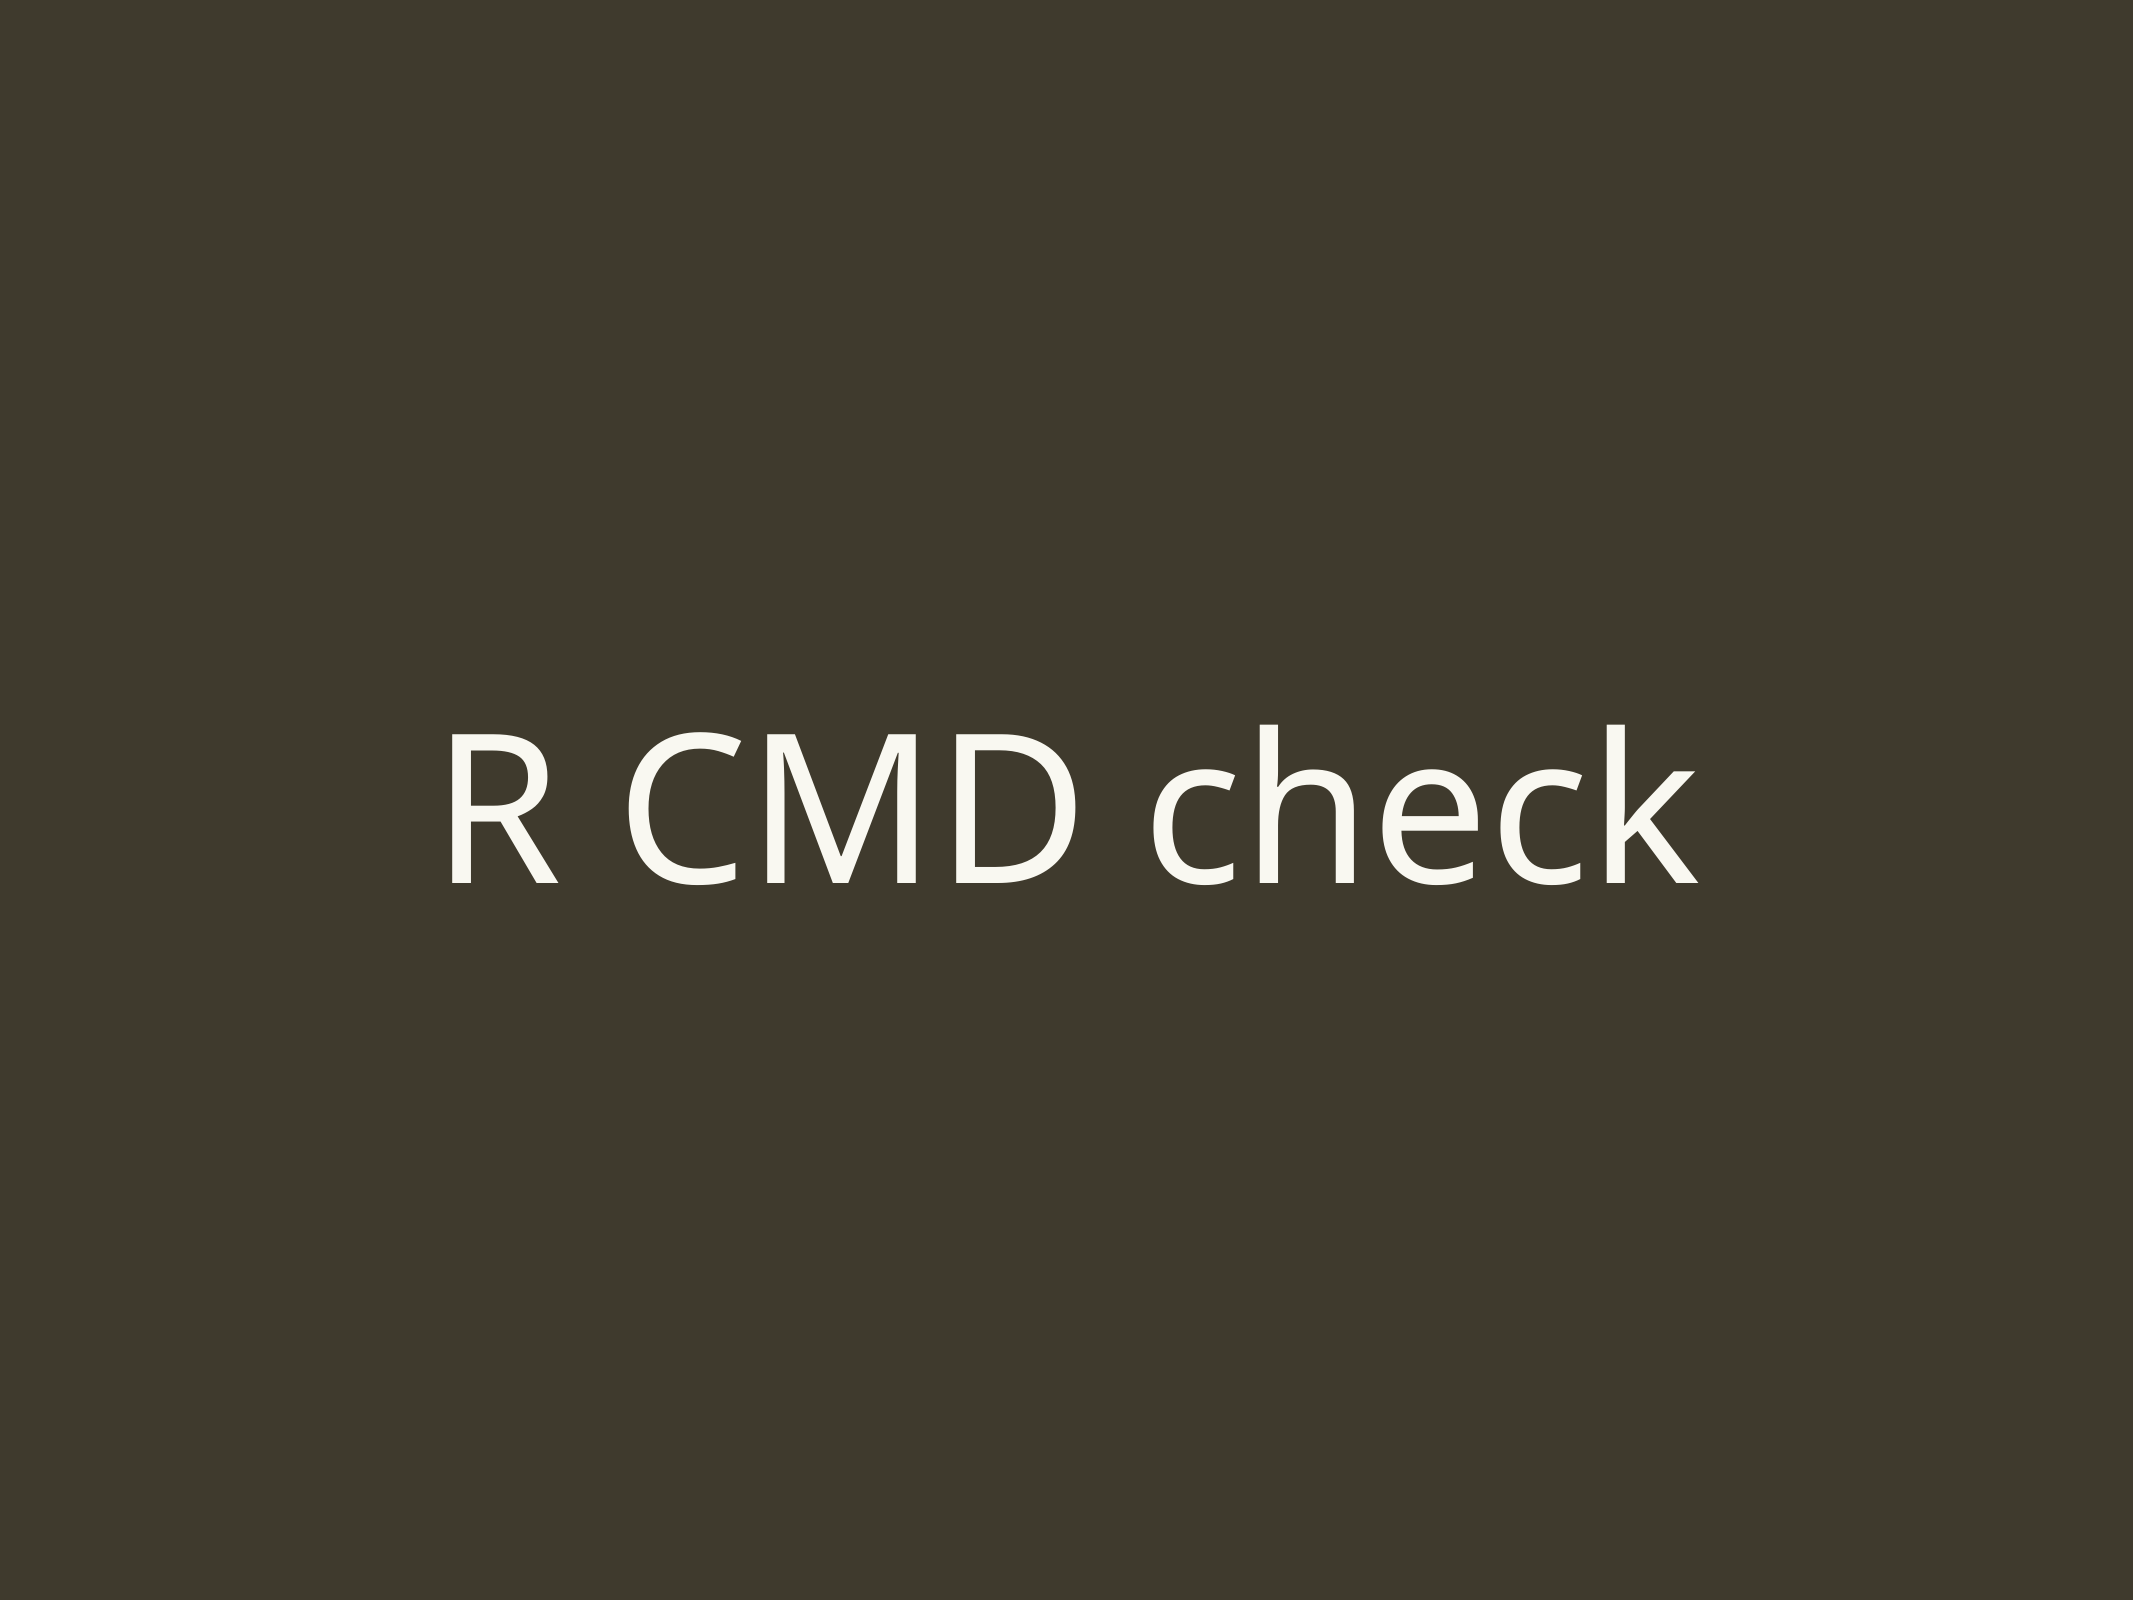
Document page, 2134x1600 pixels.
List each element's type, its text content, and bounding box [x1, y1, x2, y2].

title R CMD check [207, 486, 1926, 1113]
